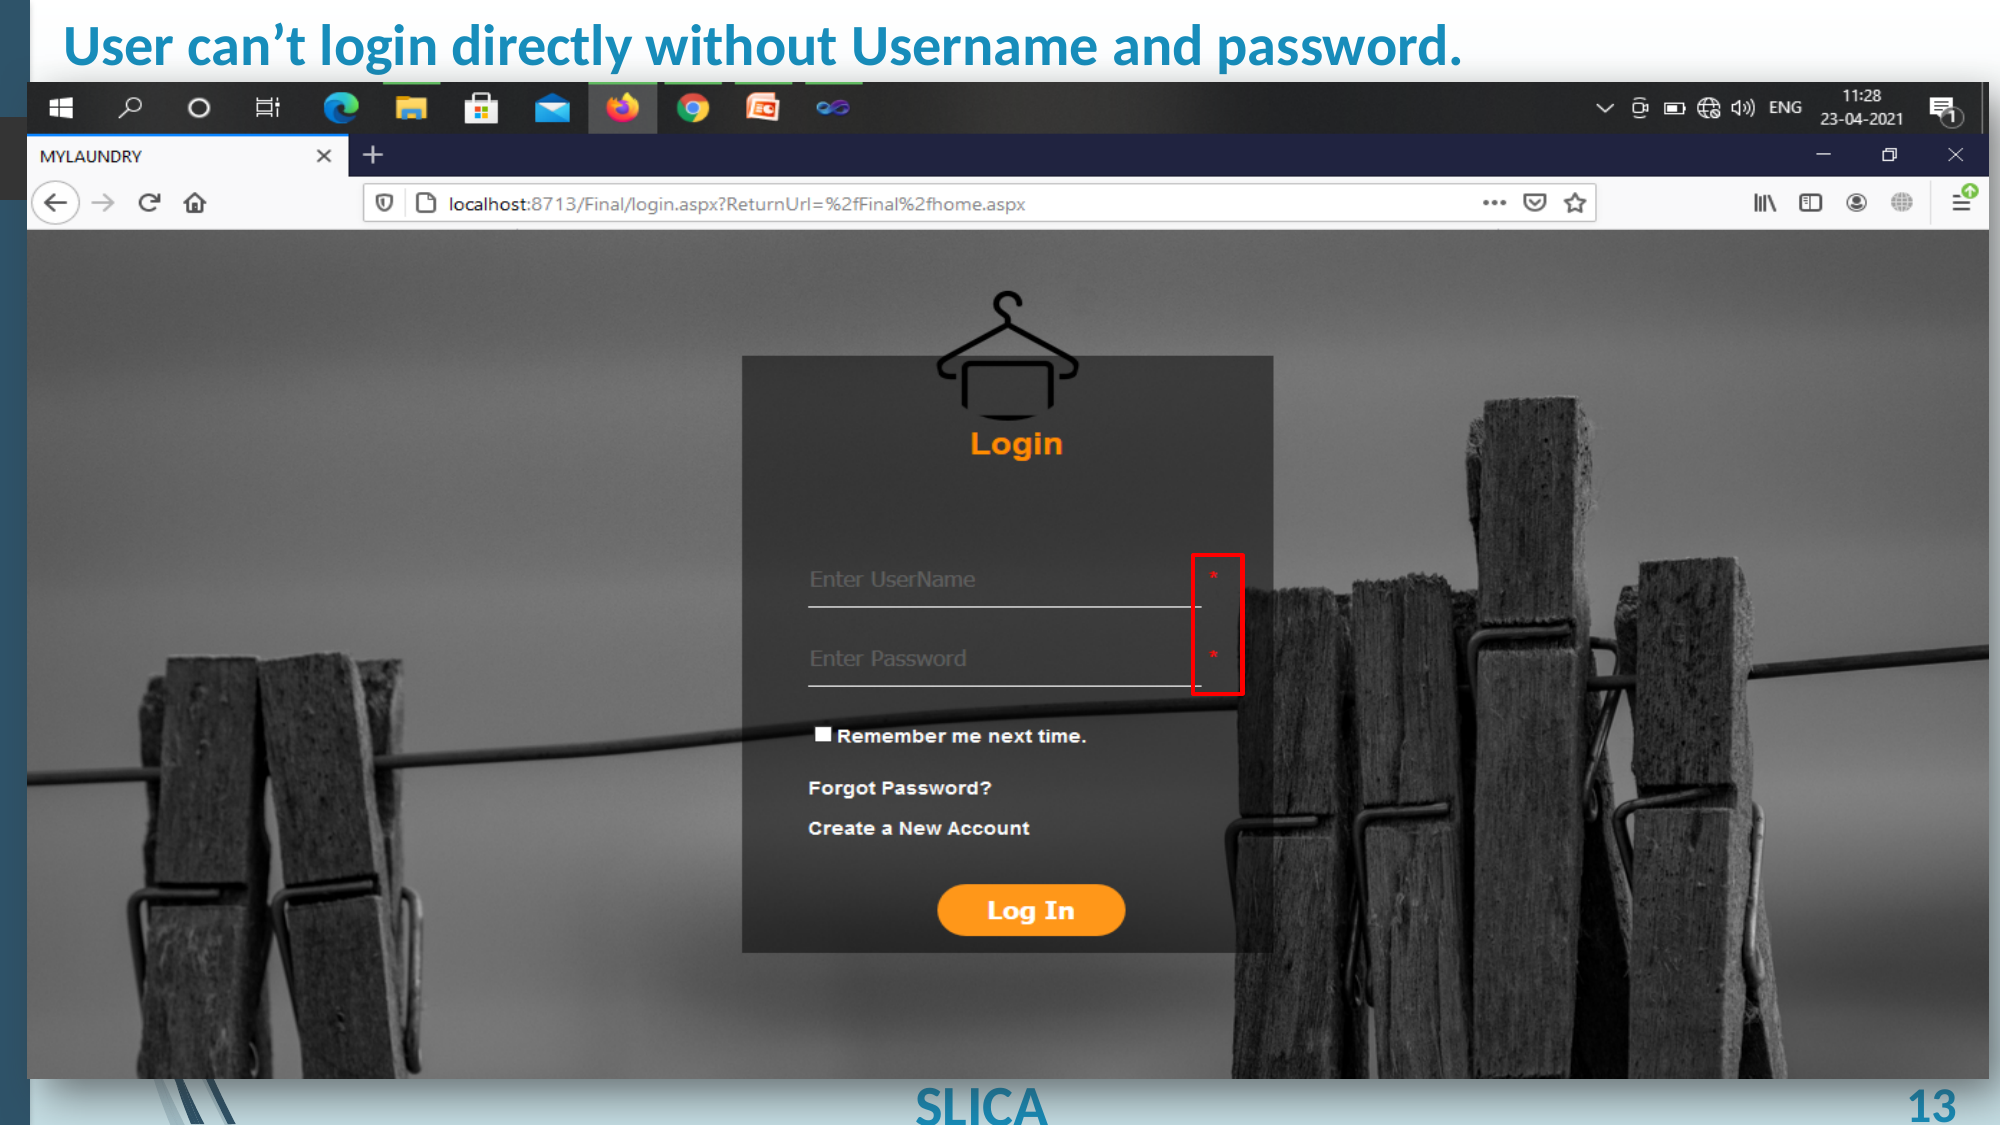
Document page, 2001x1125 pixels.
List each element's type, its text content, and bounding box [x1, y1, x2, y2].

picture [27, 82, 1989, 1079]
title User can’t login directly without Username and password. [48, 0, 1574, 69]
